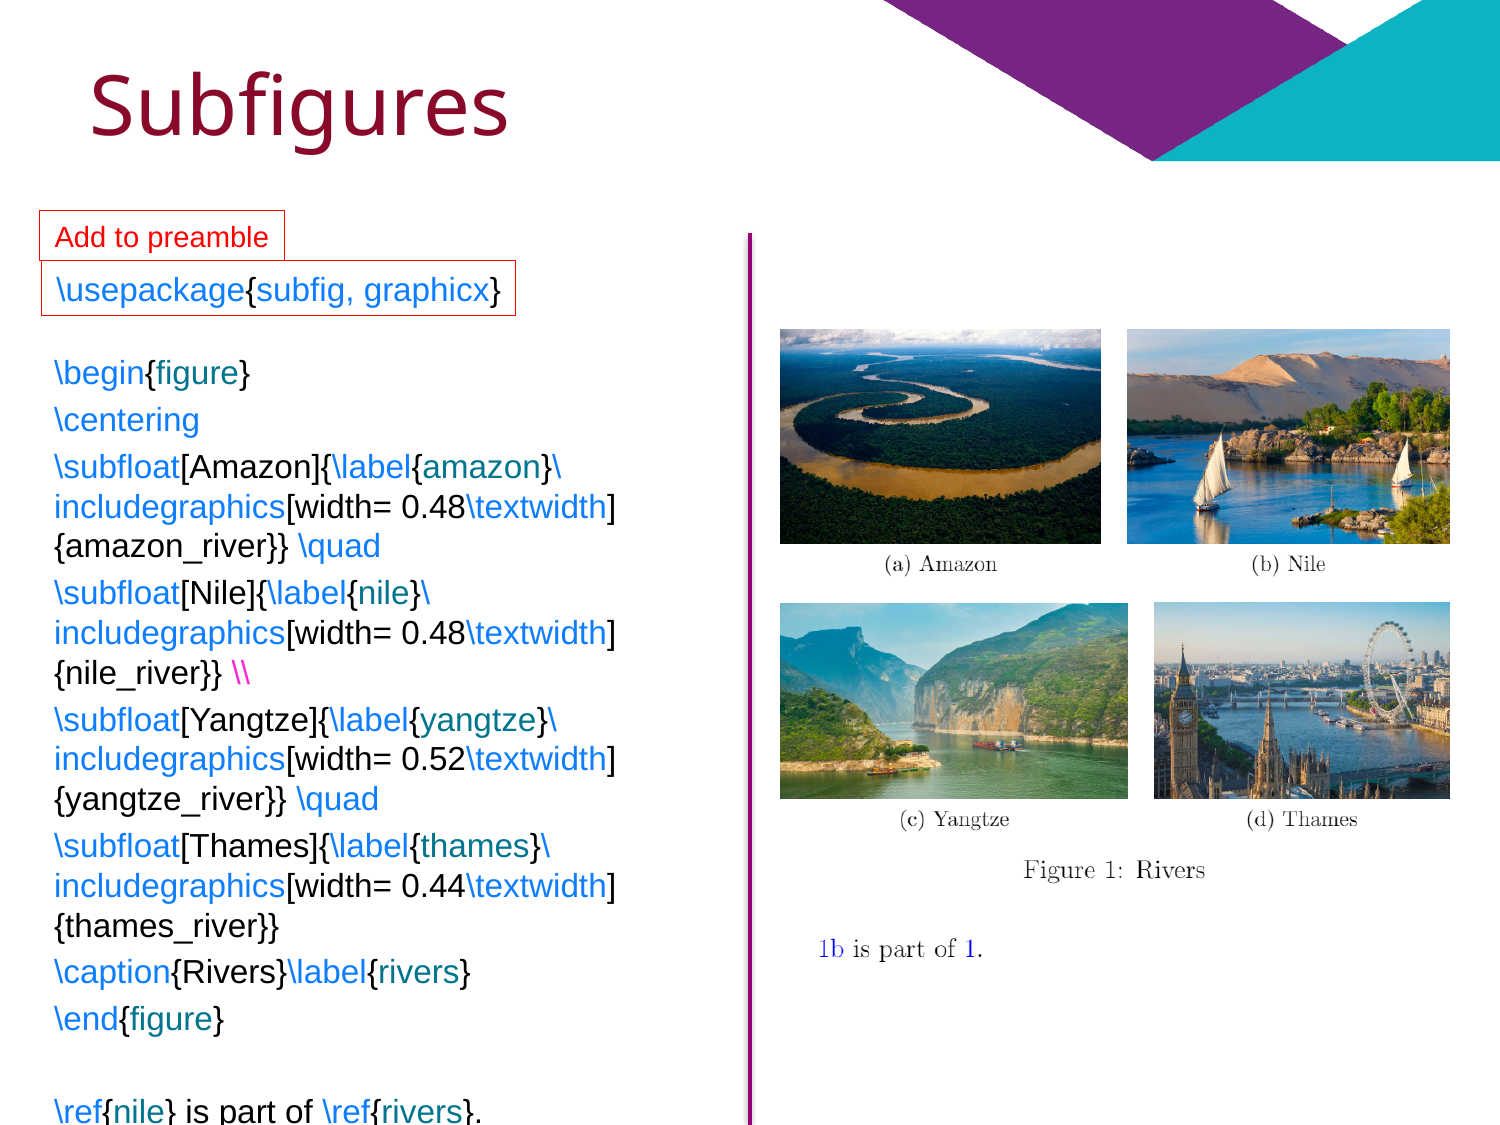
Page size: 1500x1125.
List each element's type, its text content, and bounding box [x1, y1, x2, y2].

title Subfigures [75, 45, 1425, 233]
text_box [39, 210, 519, 317]
list \begin{figure} \centering \subfloat[Amazon]{\label{amazon}\includegraphics[width= 0.48\textwidth]{amazon_river}} \quad \subfloat[Nile]{\label{nile}\includegraphics[width= 0.48\textwidth]{nile_river}} \\ \subfloat[Yangtze]{\label{yangtze}\includegraphics[width= 0.52\textwidth]{yangtze_river}} \quad \subfloat[Thames]{\label{thames}\includegraphics[width= 0.44\textwidth]{thames_river}} \caption{Rivers}\label{rivers} \end{figure} \ref{nile} is part of \ref{rivers}. [39, 344, 729, 986]
picture [770, 315, 1461, 970]
picture [0, 0, 1500, 163]
